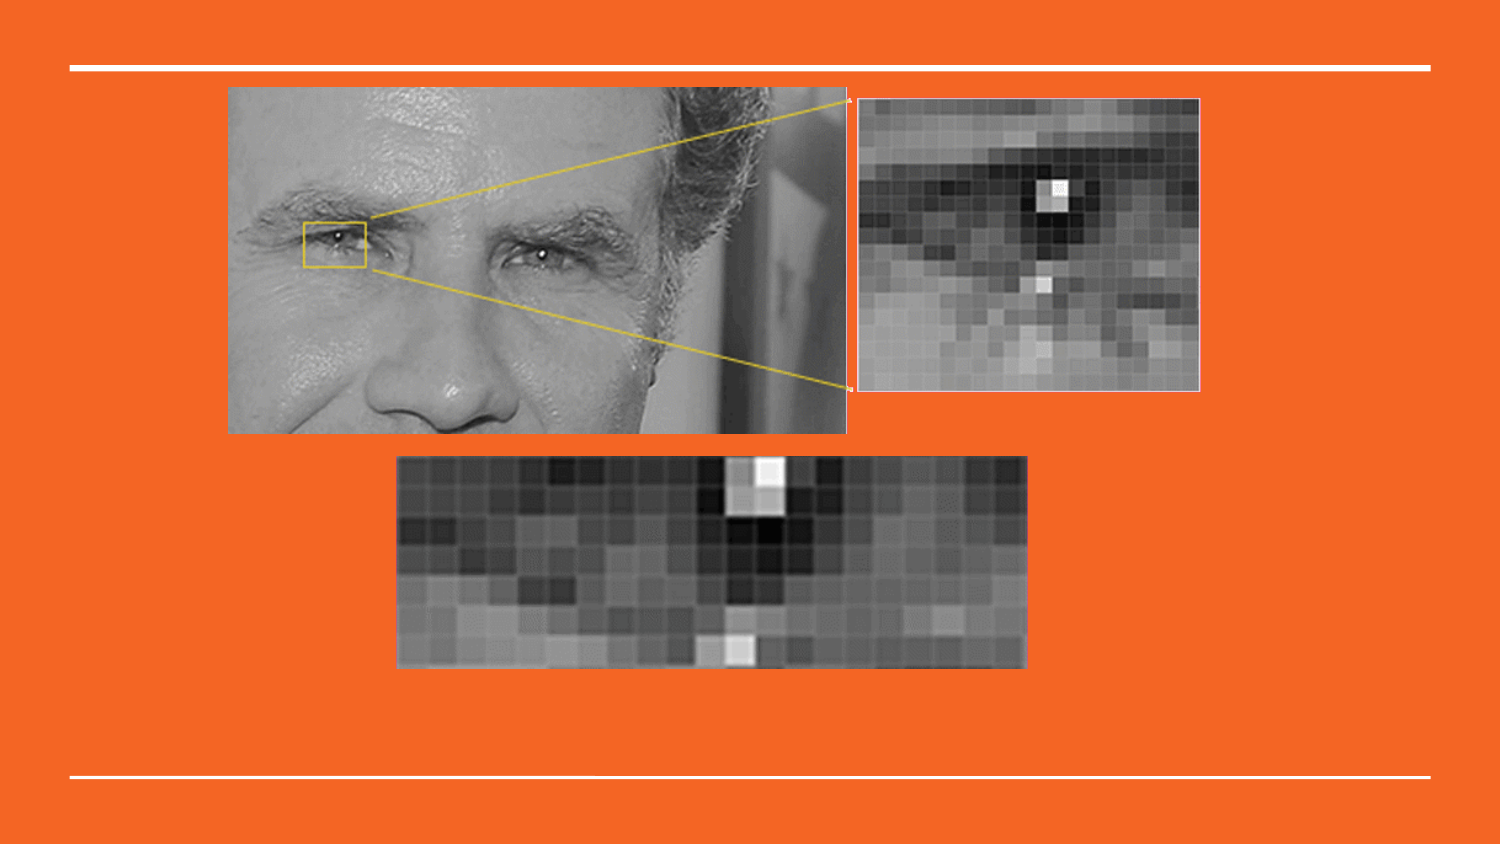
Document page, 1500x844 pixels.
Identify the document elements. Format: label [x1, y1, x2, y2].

picture [383, 456, 1052, 670]
picture [228, 87, 1213, 435]
